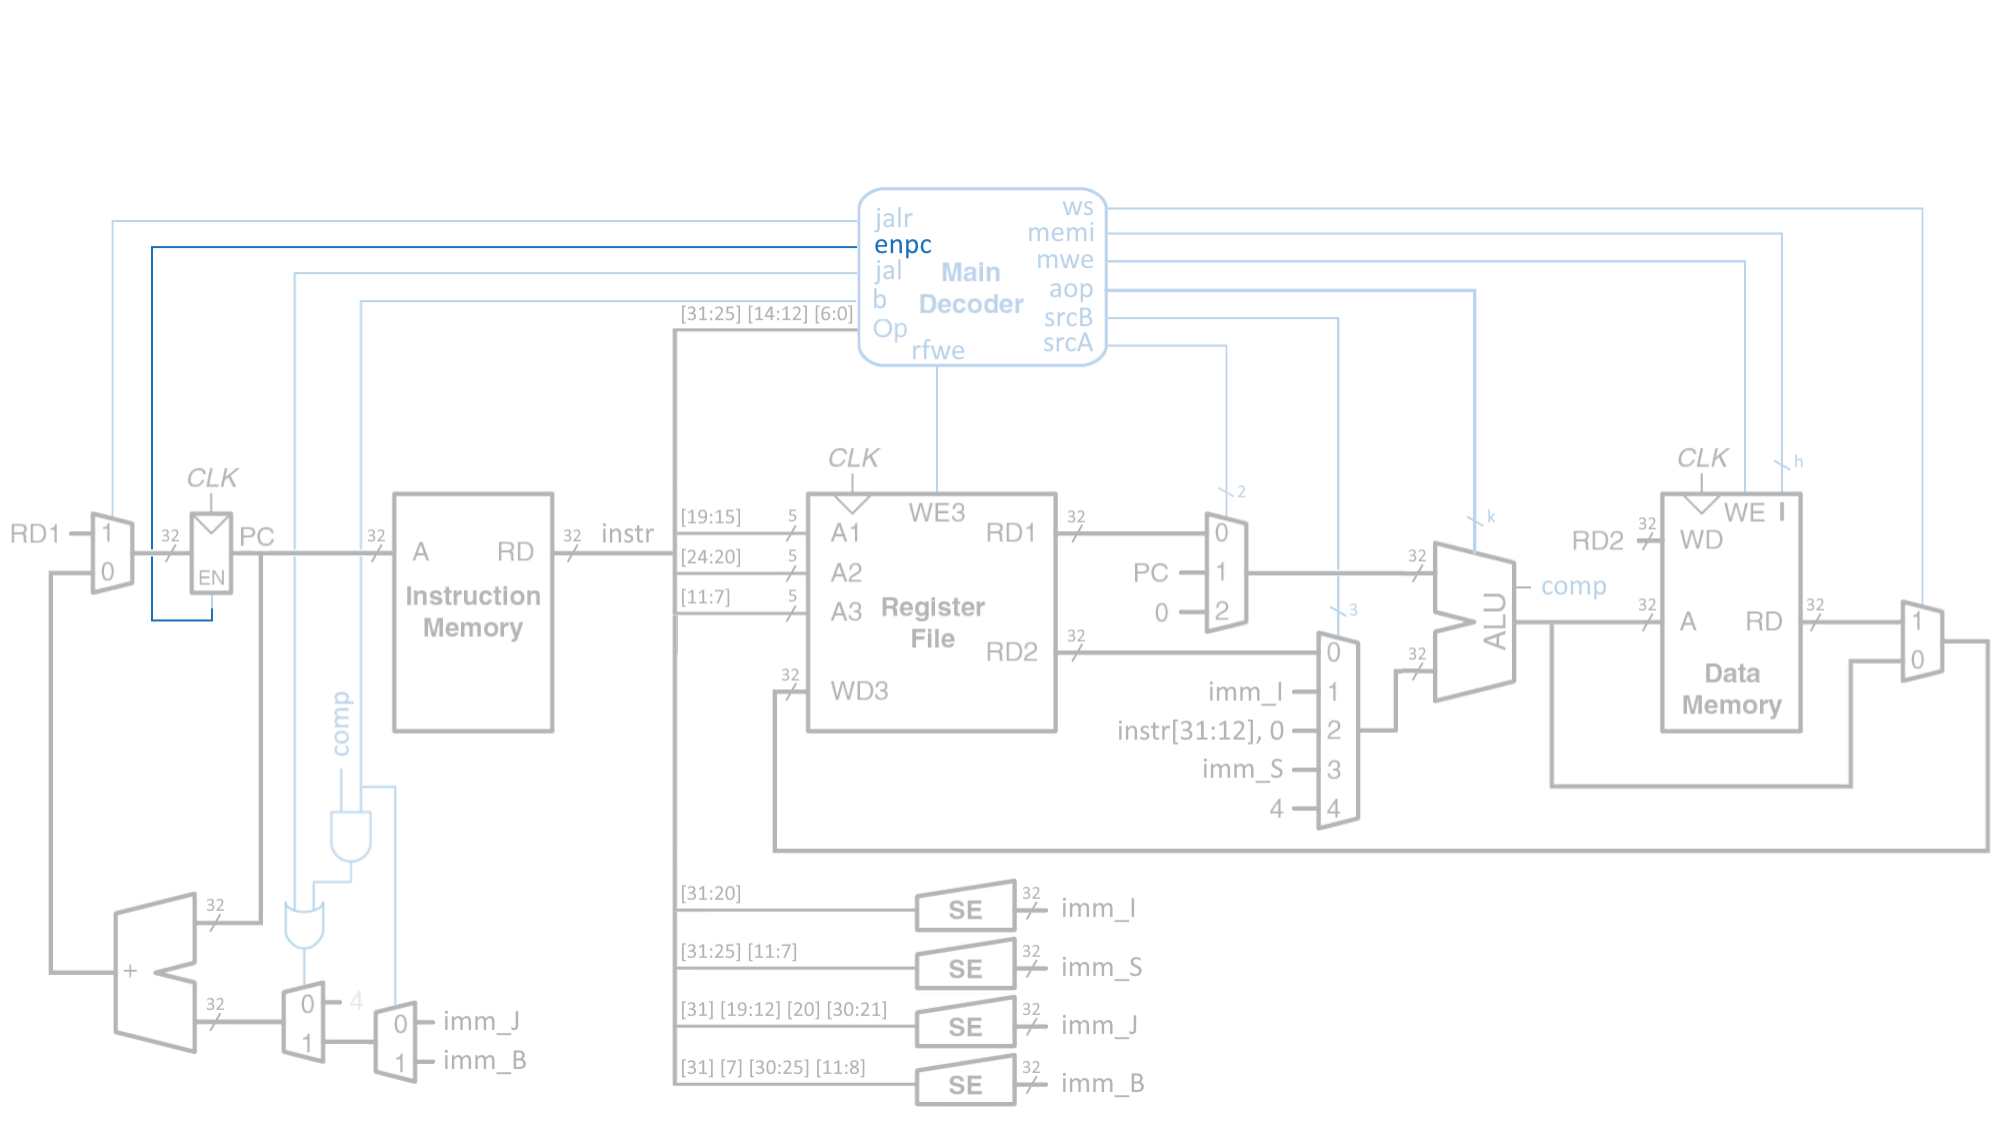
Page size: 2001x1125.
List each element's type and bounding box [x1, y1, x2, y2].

picture [0, 176, 2000, 1125]
